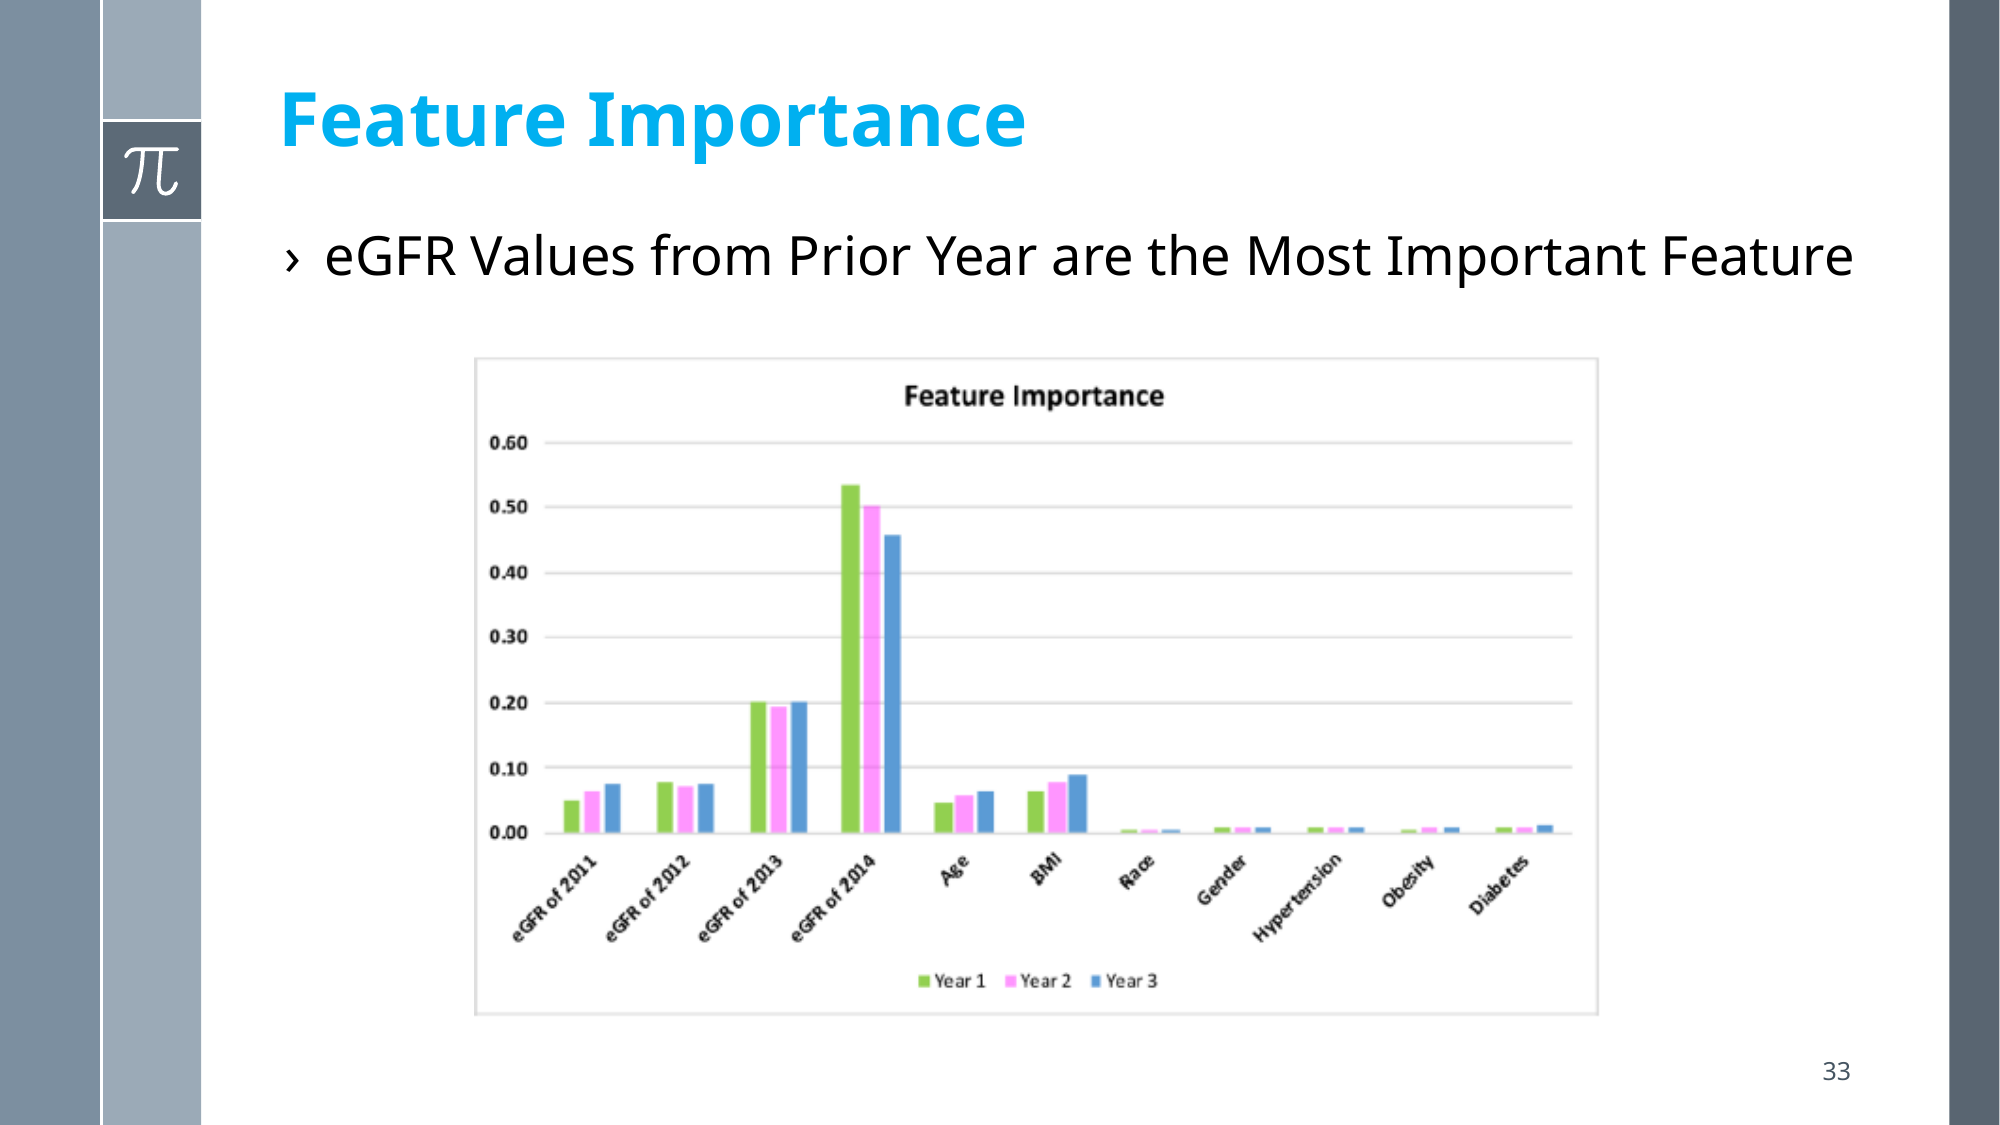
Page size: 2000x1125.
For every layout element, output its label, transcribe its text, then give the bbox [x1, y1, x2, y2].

title Feature Importance [263, 37, 1869, 171]
picture [474, 354, 1605, 1022]
slide_number 33 [1766, 1042, 1867, 1103]
text_box eGFR Values from Prior Year are the Most Important Feature [269, 220, 1943, 971]
